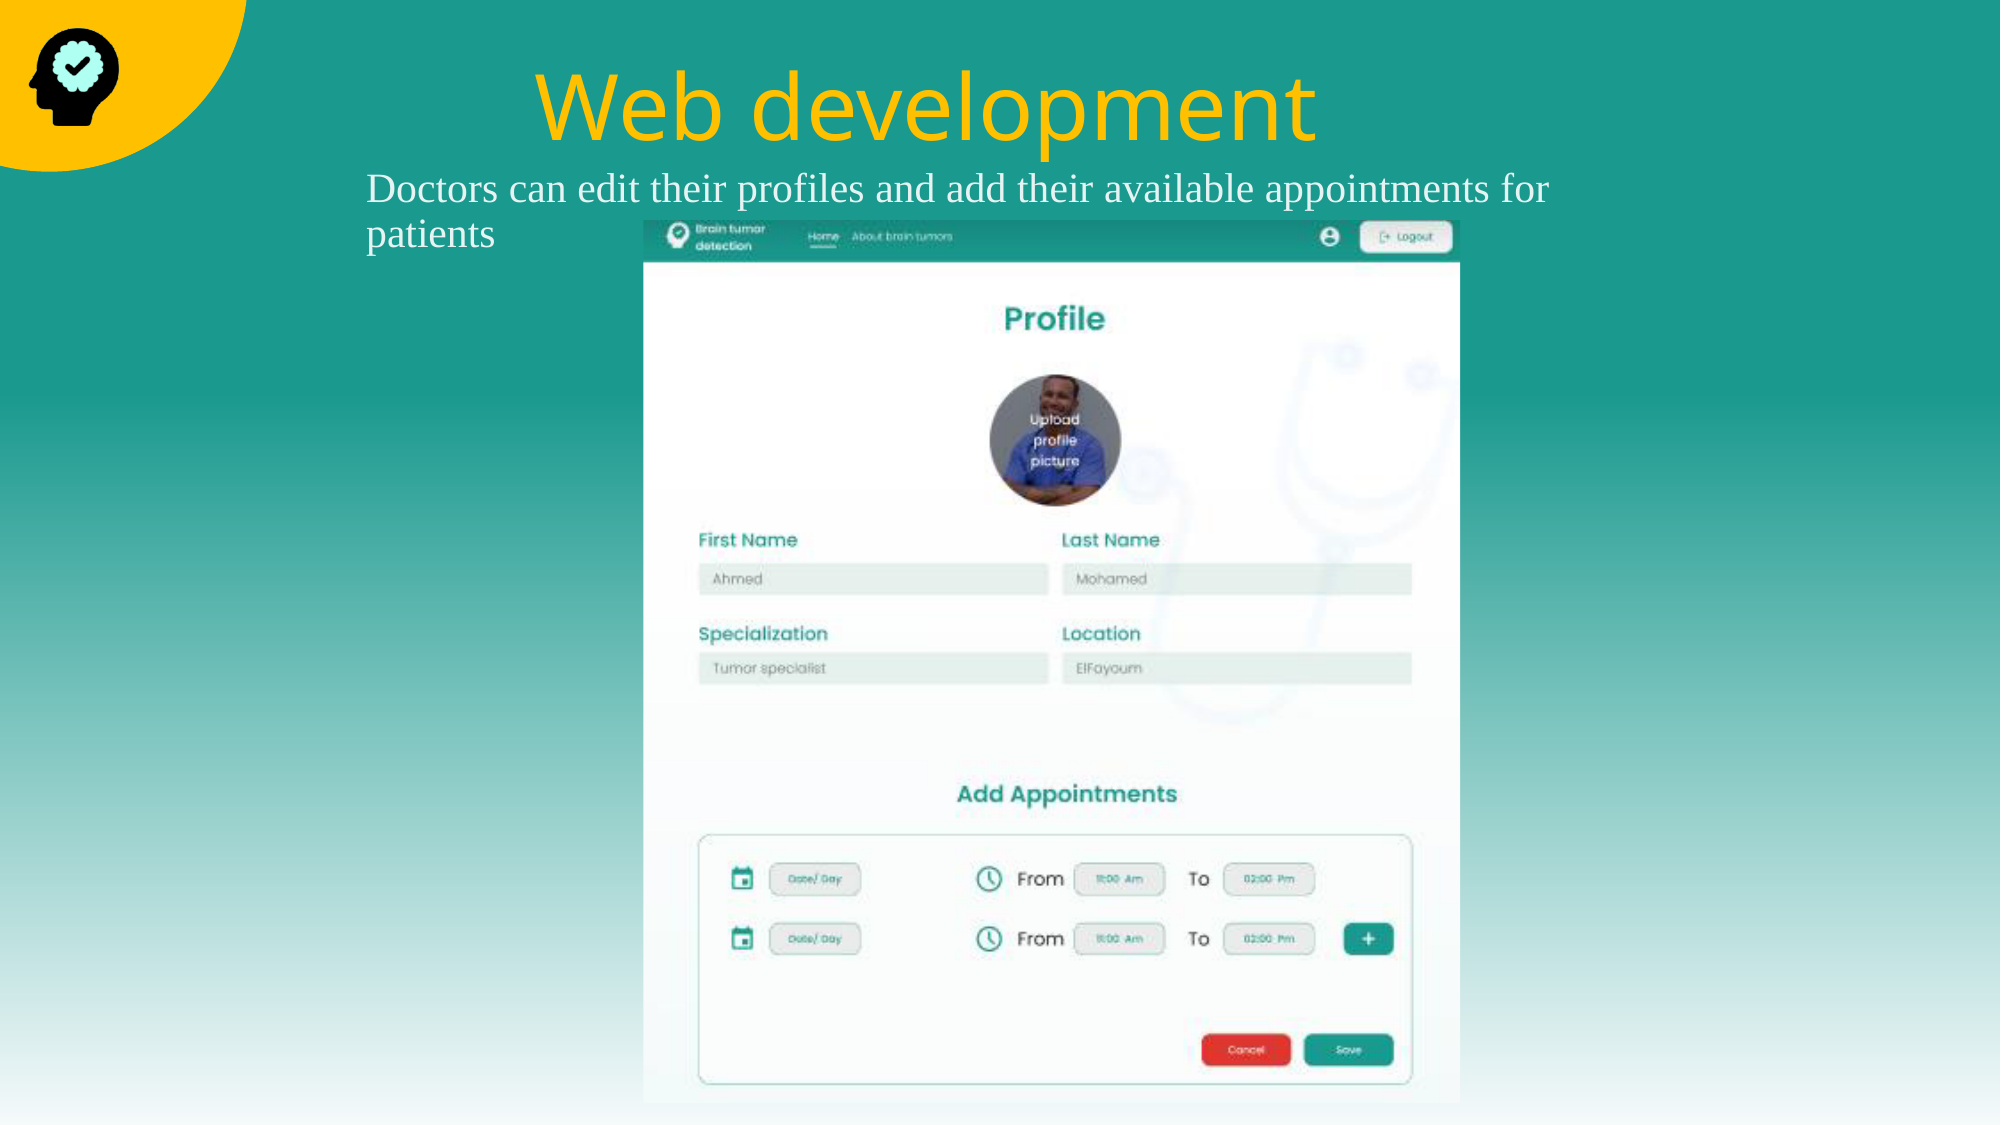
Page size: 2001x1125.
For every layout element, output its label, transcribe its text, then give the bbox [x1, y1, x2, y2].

picture [642, 220, 1461, 1104]
title Web development [519, 0, 1400, 131]
text_box [0, 0, 247, 172]
picture [21, 21, 133, 131]
text_box Doctors can edit their profiles and add their available appointments for patients [351, 131, 1622, 292]
